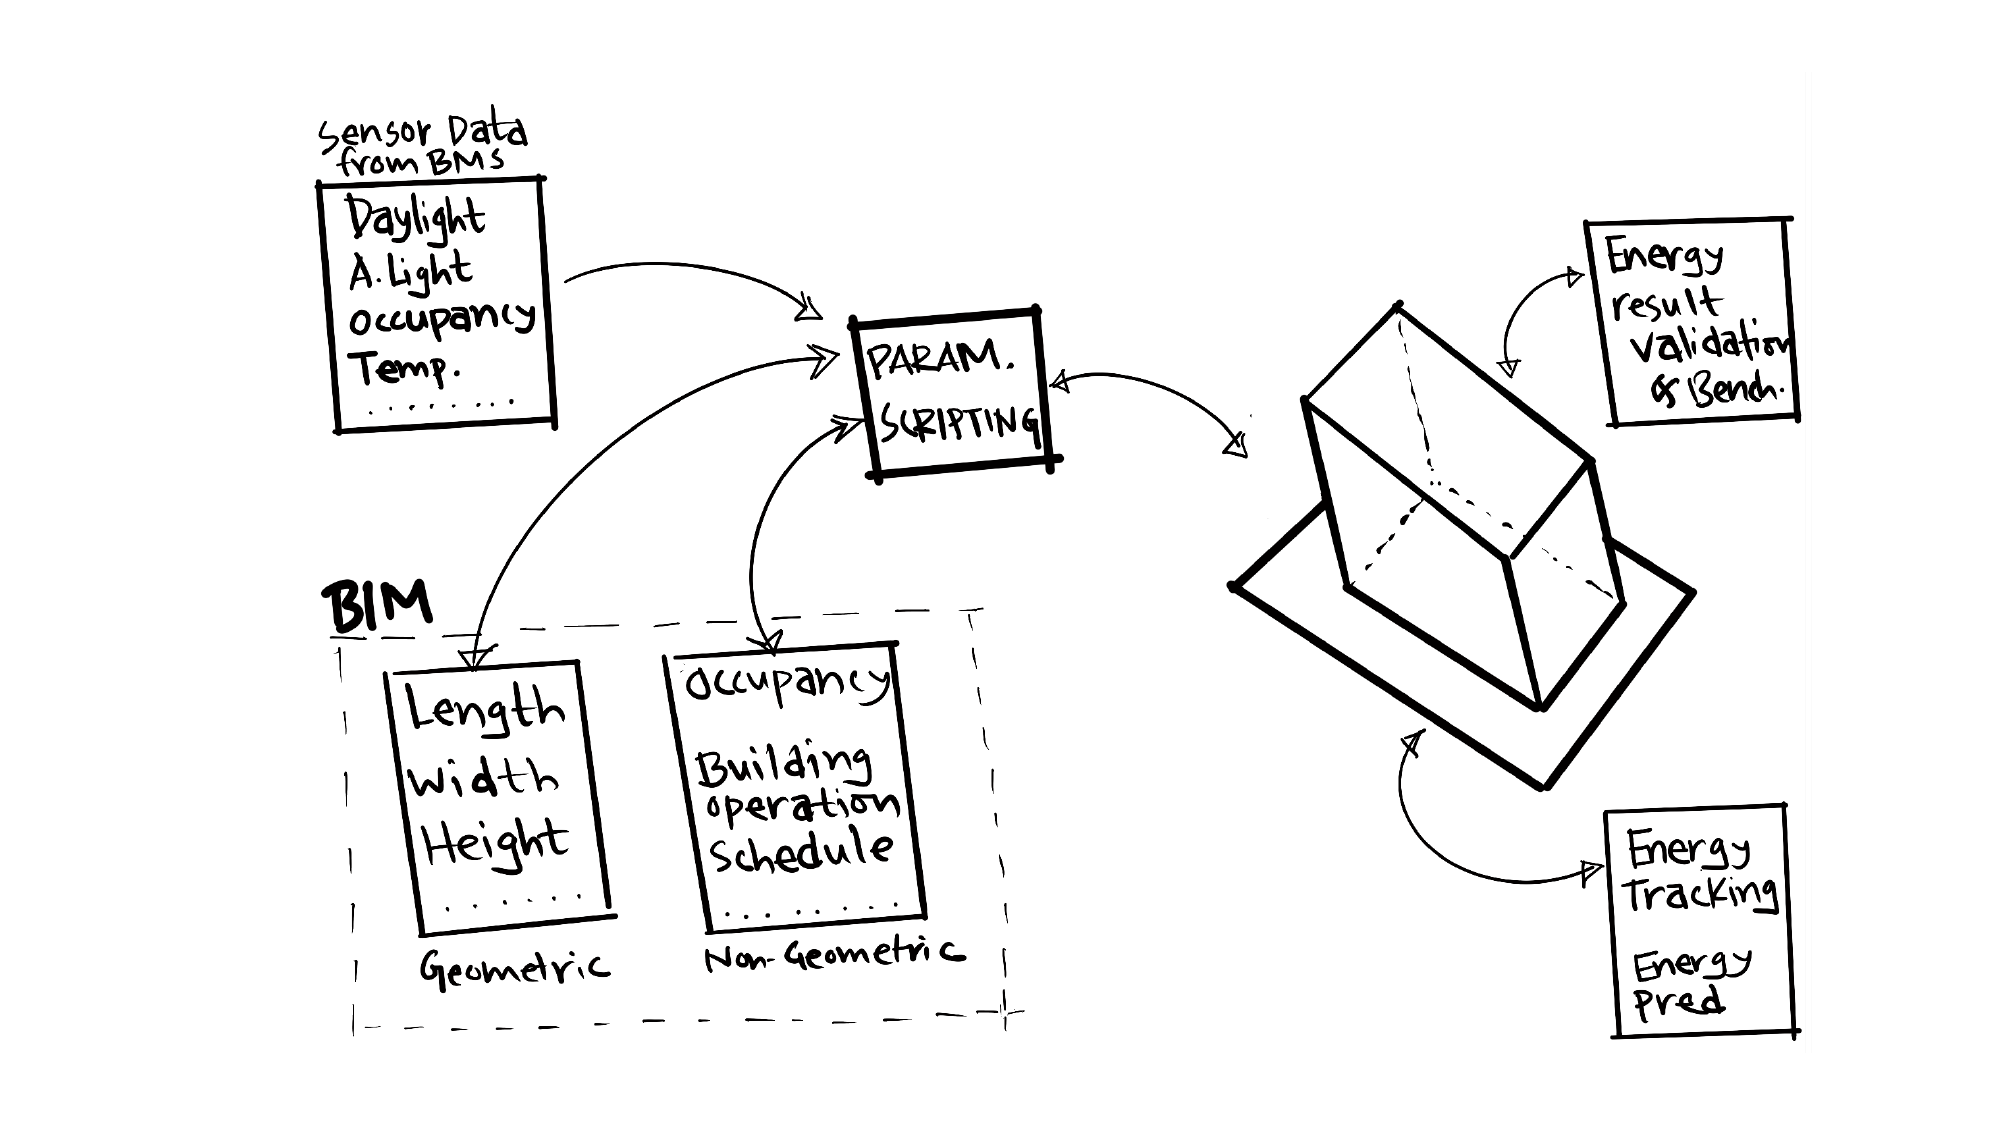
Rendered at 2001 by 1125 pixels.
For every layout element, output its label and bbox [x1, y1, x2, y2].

picture [254, 72, 1812, 1053]
